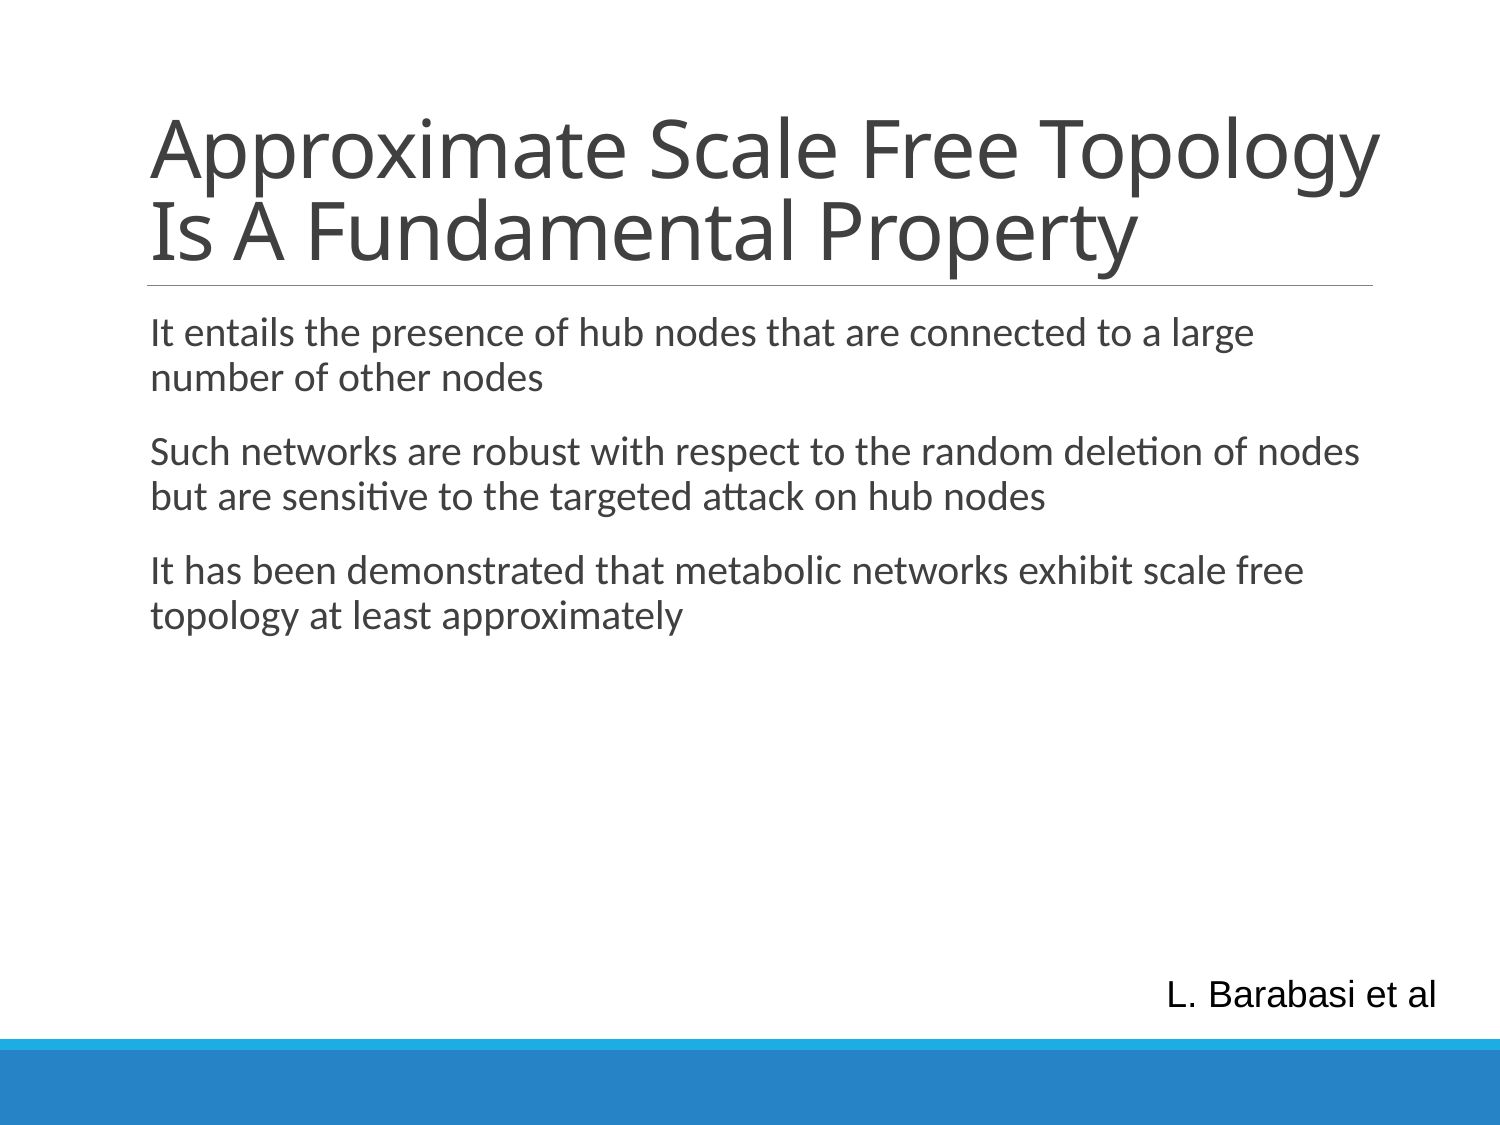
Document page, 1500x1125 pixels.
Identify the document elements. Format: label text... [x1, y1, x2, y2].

list It entails the presence of hub nodes that are connected to a large number of other nodes Such networks are robust with respect to the random deletion of nodes but are sensitive to the targeted attack on hub nodes It has been demonstrated that metabolic networks exhibit scale free topology at least approximately [135, 302, 1373, 963]
text_box L. Barabasi et al [1151, 962, 1452, 1023]
title Approximate Scale Free Topology Is A Fundamental Property [135, 47, 1425, 285]
